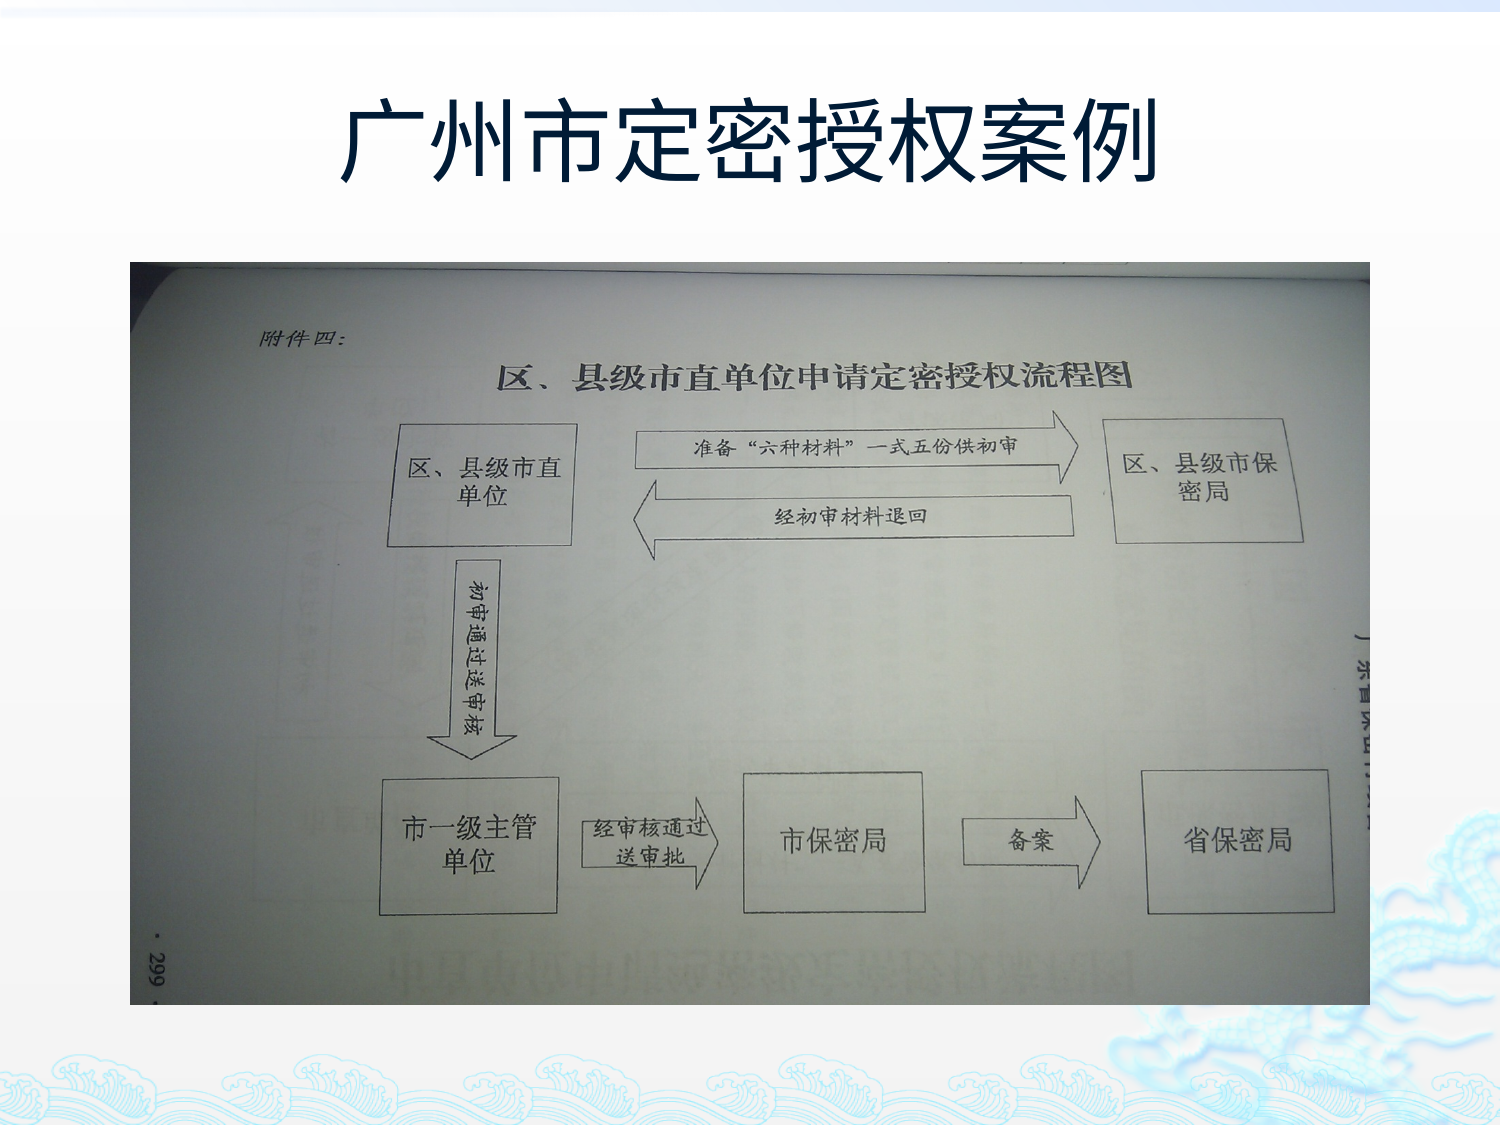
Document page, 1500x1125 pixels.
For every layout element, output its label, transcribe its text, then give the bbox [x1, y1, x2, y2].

title 广州市定密授权案例 [75, 45, 1425, 233]
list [129, 261, 1371, 1006]
